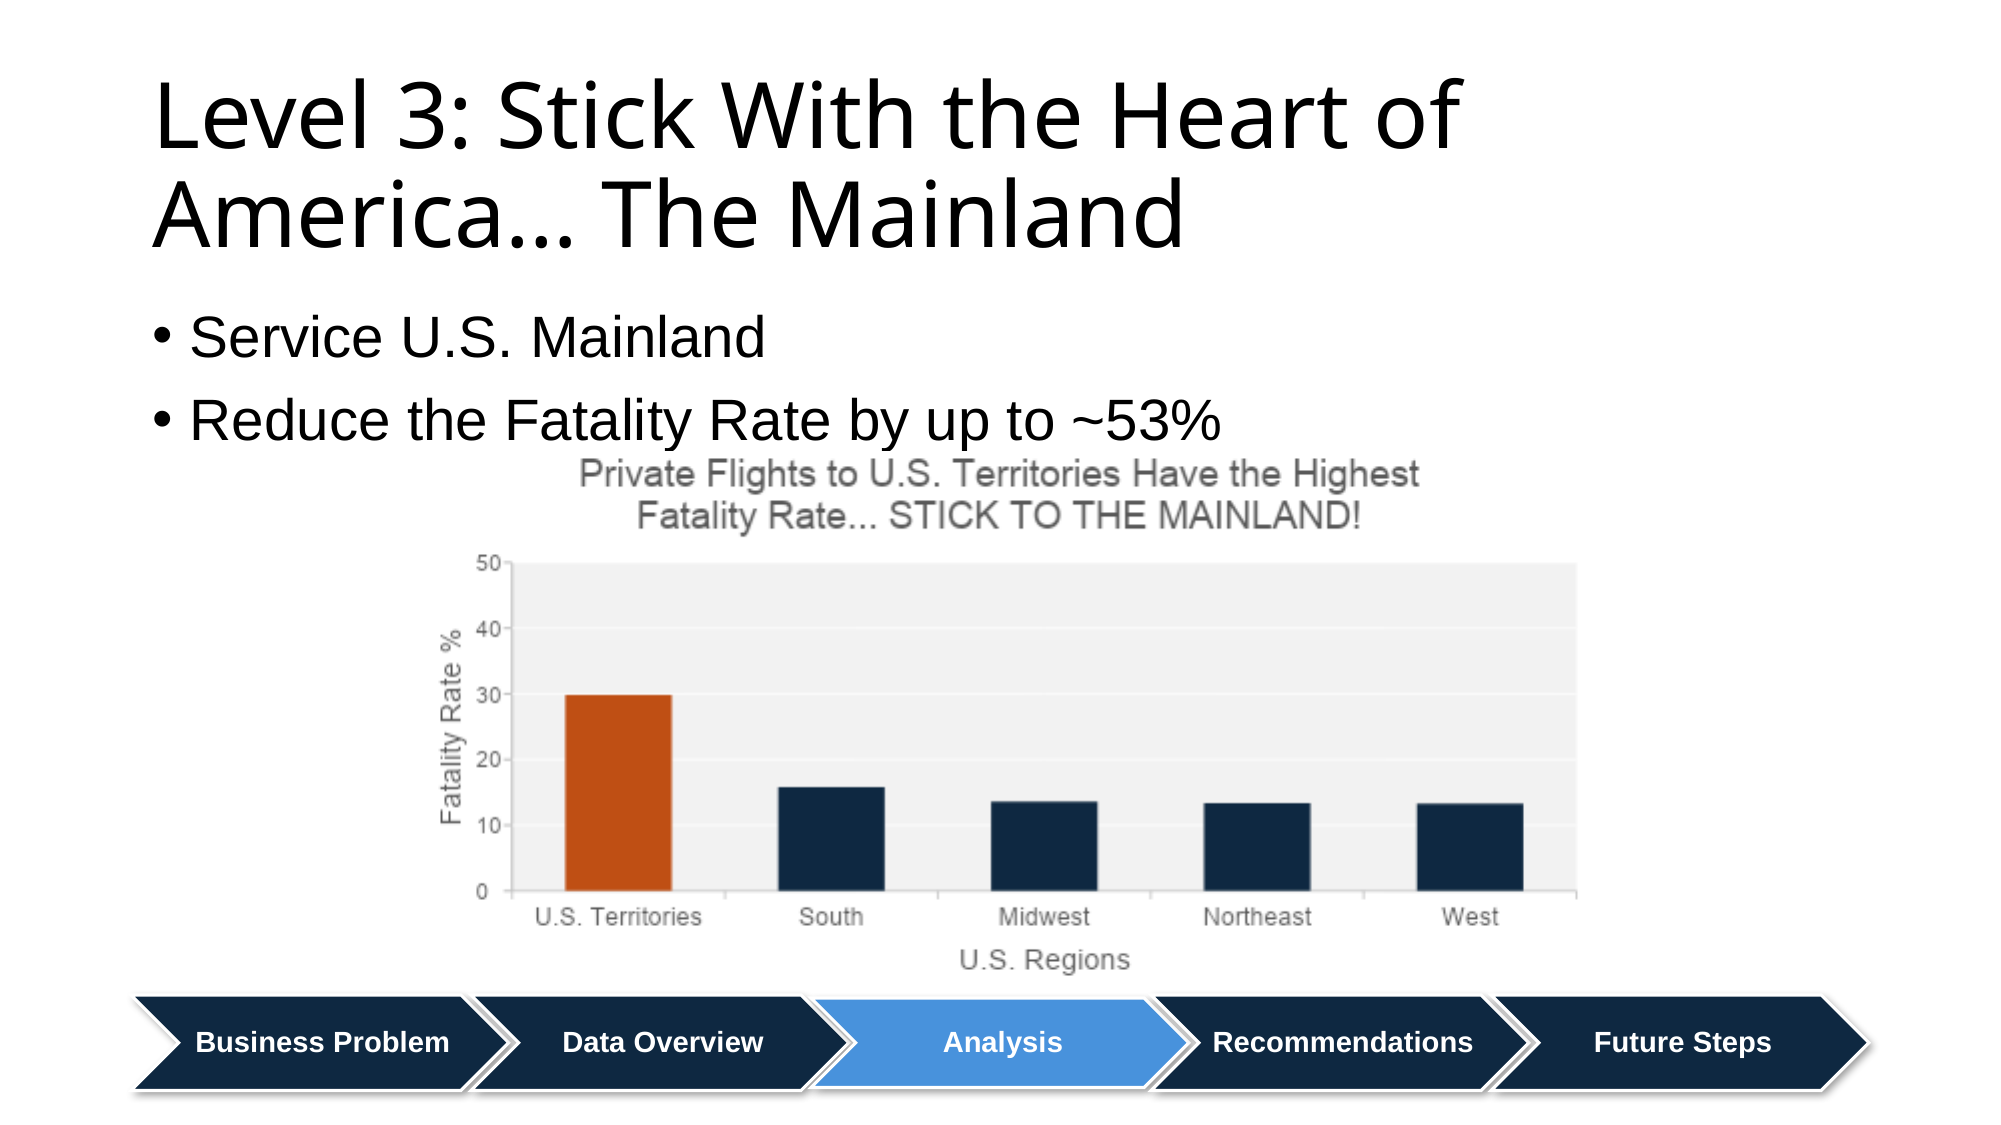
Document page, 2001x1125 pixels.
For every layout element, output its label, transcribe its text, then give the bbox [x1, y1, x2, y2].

title Level 3: Stick With the Heart of America… The Mainland [137, 59, 1863, 278]
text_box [130, 994, 1870, 1091]
list Service U.S. Mainland Reduce the Fatality Rate by up to ~53% [137, 299, 1877, 1000]
picture [399, 450, 1601, 989]
